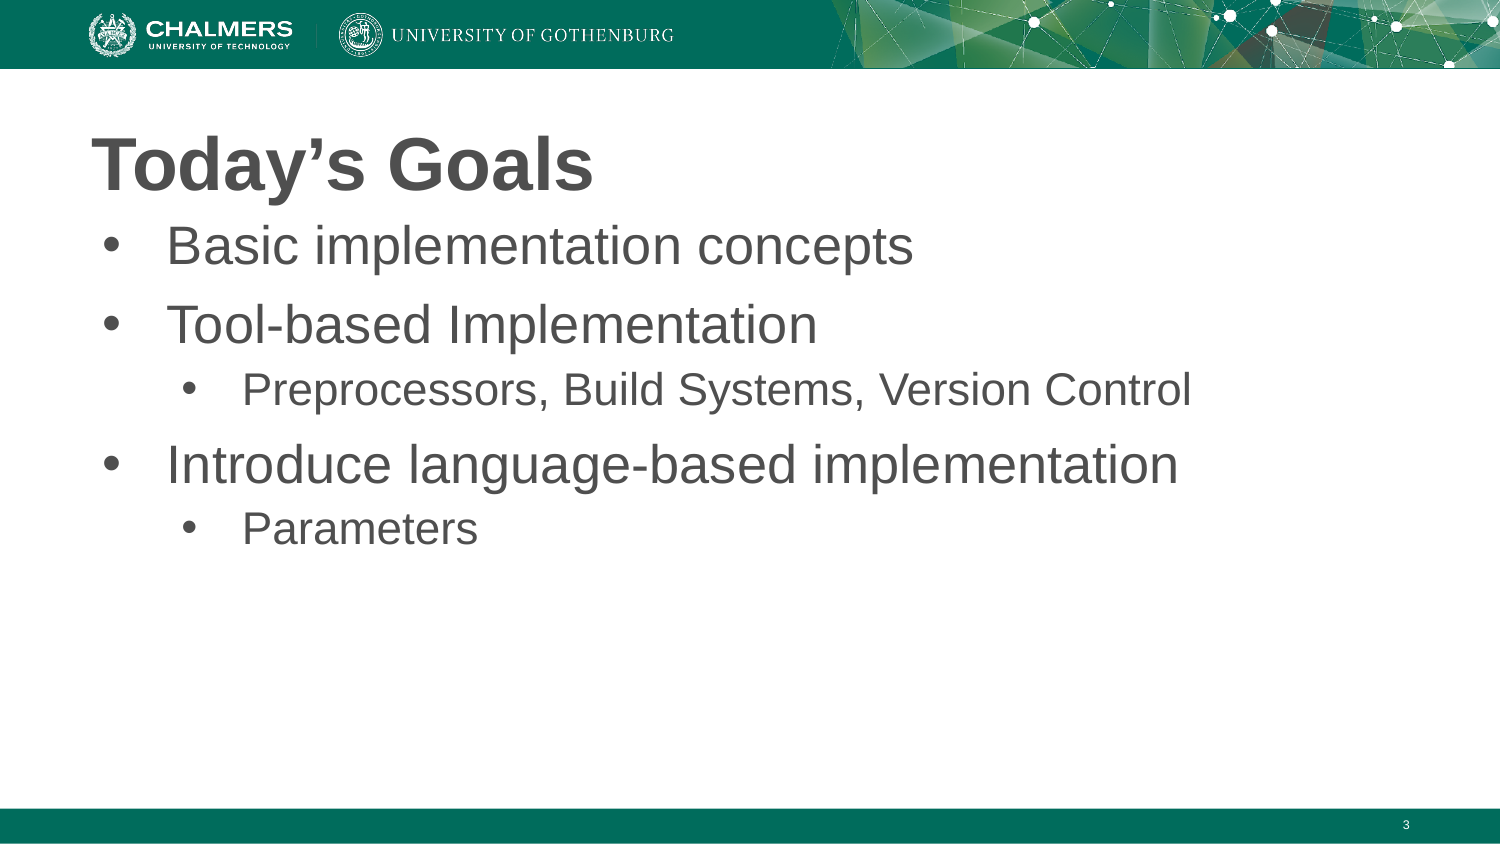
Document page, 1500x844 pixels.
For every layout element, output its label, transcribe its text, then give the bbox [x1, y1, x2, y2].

picture [759, 0, 1500, 68]
picture [64, 0, 696, 85]
title Today’s Goals [76, 100, 1425, 210]
list Basic implementation concepts Tool-based Implementation Preprocessors, Build Systems, Version Control Introduce language-based implementation Parameters [76, 210, 1425, 782]
slide_number ‹#› [1074, 809, 1425, 844]
